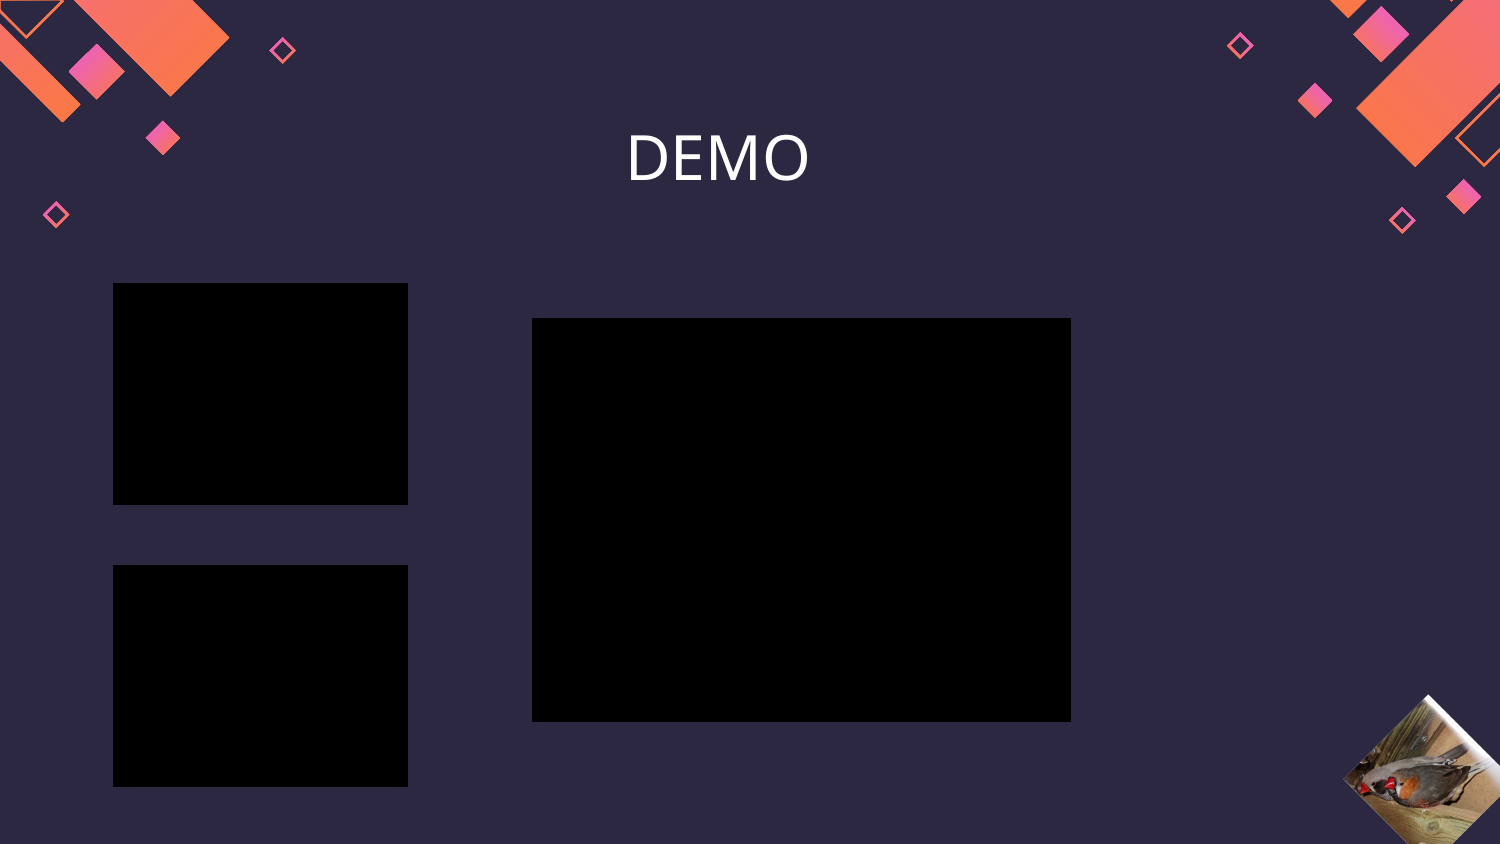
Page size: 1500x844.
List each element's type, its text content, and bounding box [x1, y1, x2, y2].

picture [113, 283, 408, 506]
picture [531, 318, 1071, 723]
picture [113, 565, 408, 787]
text_box DEMO [610, 103, 1103, 243]
picture [1344, 695, 1500, 844]
